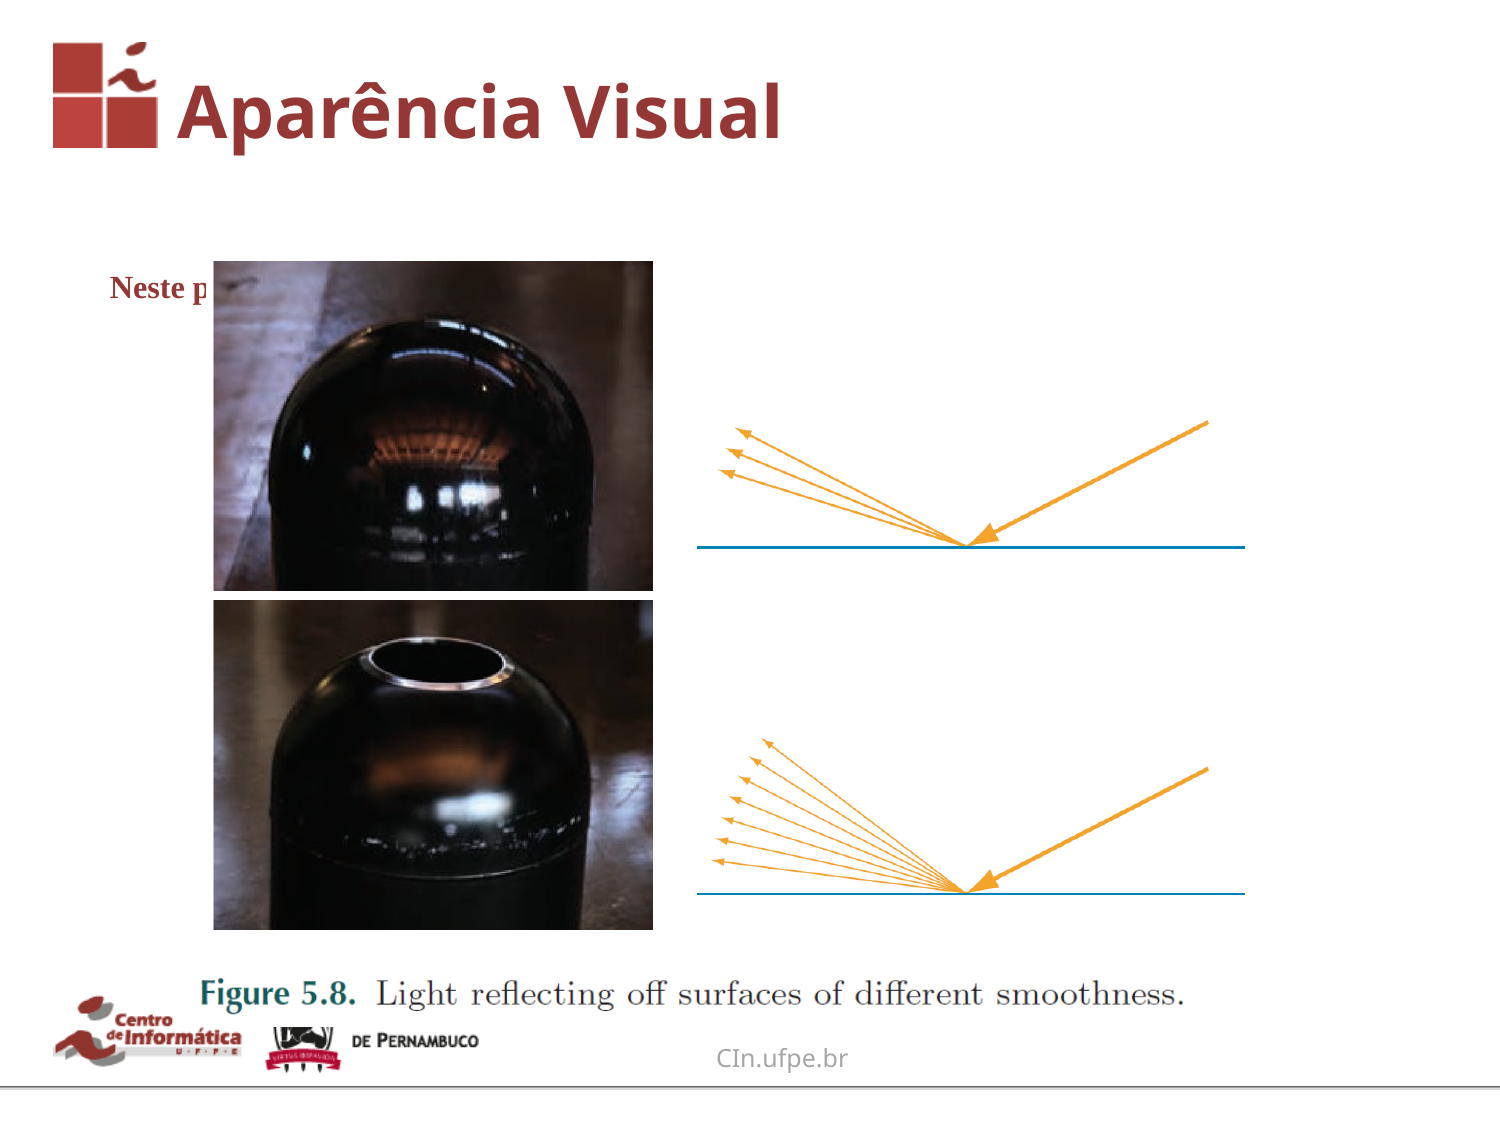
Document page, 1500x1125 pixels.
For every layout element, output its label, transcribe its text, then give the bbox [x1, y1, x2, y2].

text_box Aparência Visual [162, 22, 1478, 197]
picture [52, 959, 1206, 1074]
text_box Neste ponto, a parte difusa ainda é isotrópica. [94, 151, 1410, 315]
text_box CIn.ufpe.br [701, 1035, 864, 1080]
picture [0, 1086, 1500, 1091]
picture [52, 42, 159, 148]
picture [206, 255, 1262, 935]
